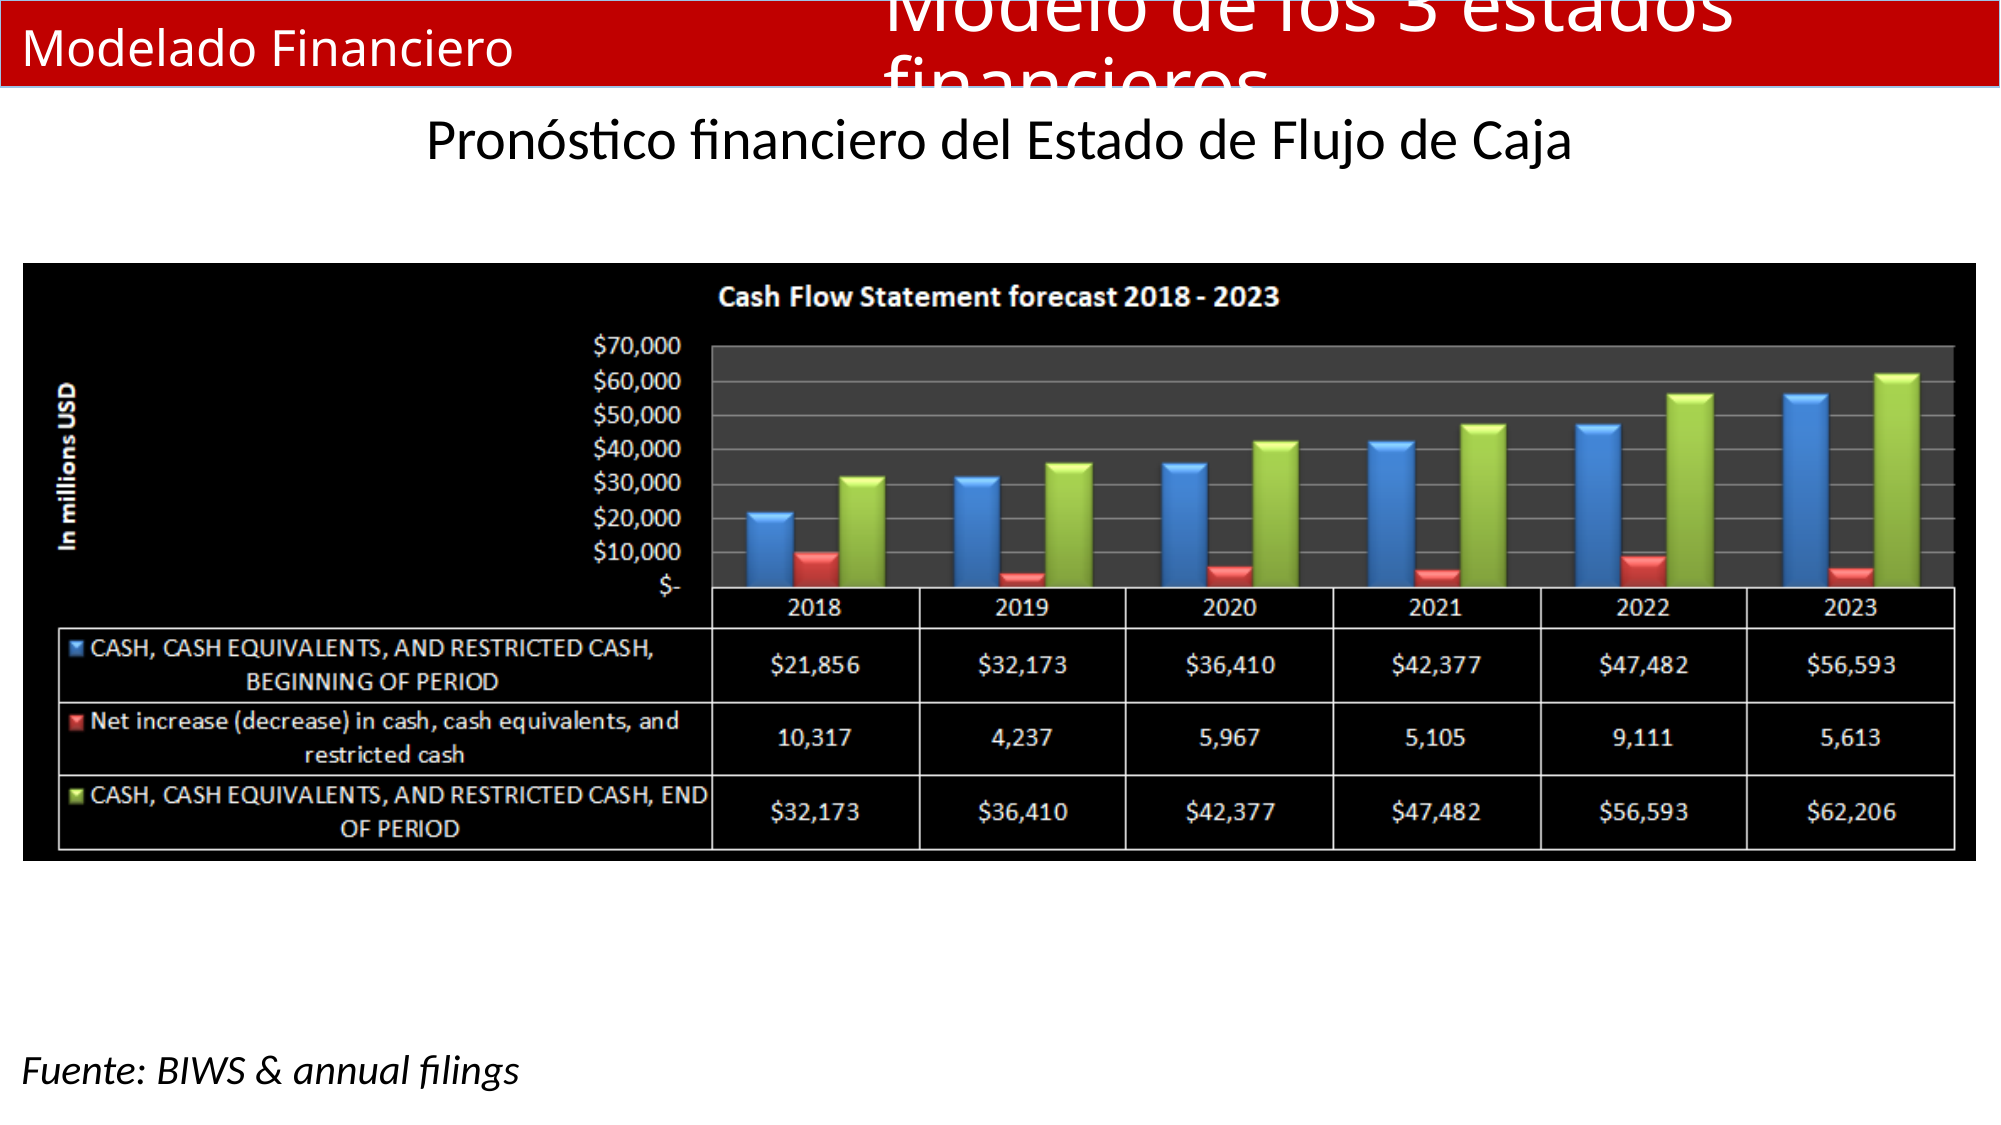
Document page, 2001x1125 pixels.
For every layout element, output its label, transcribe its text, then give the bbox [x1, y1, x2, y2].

title Modelo de los 3 estados financieros [868, 0, 2000, 154]
picture [23, 263, 1977, 861]
text_box Modelado Financiero [6, 8, 742, 88]
text_box Fuente: BIWS & annual filings [6, 1040, 1732, 1125]
text_box Pronóstico financiero del Estado de Flujo de Caja [53, 102, 1947, 263]
text_box [0, 0, 868, 88]
